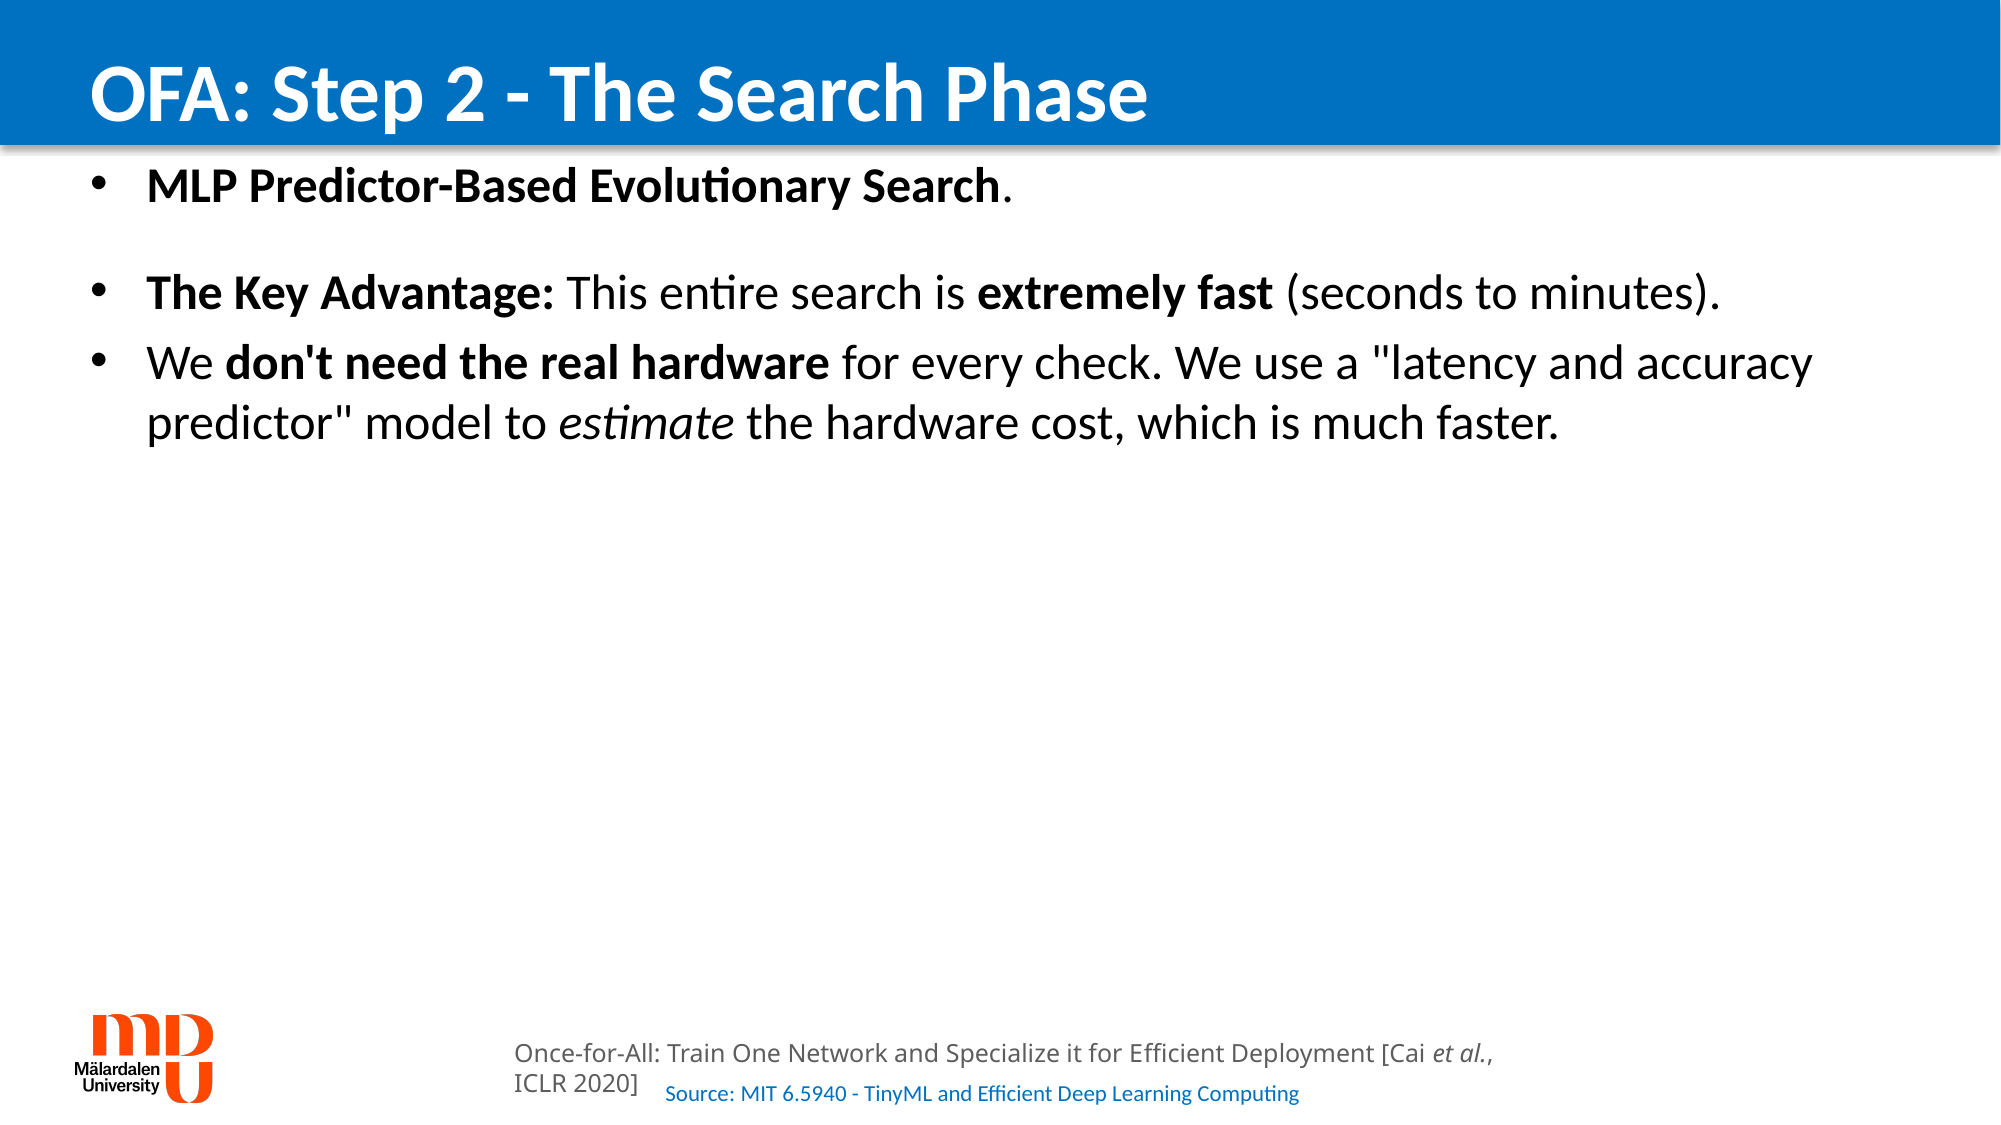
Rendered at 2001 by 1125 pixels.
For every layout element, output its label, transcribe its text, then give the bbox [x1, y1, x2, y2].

list MLP Predictor-Based Evolutionary Search. The Key Advantage: This entire search is extremely fast (seconds to minutes). We don't need the real hardware for every check. We use a "latency and accuracy predictor" model to estimate the hardware cost, which is much faster. [75, 144, 1934, 1007]
text_box Source: MIT 6.5940 - TinyML and Efficient Deep Learning Computing [650, 1071, 1328, 1114]
title OFA: Step 2 - The Search Phase [75, 32, 1934, 144]
text_box Once-for-All: Train One Network and Specialize it for Efficient Deployment [Cai et al., ICLR 2020] [499, 1029, 1515, 1105]
picture [75, 1014, 213, 1103]
